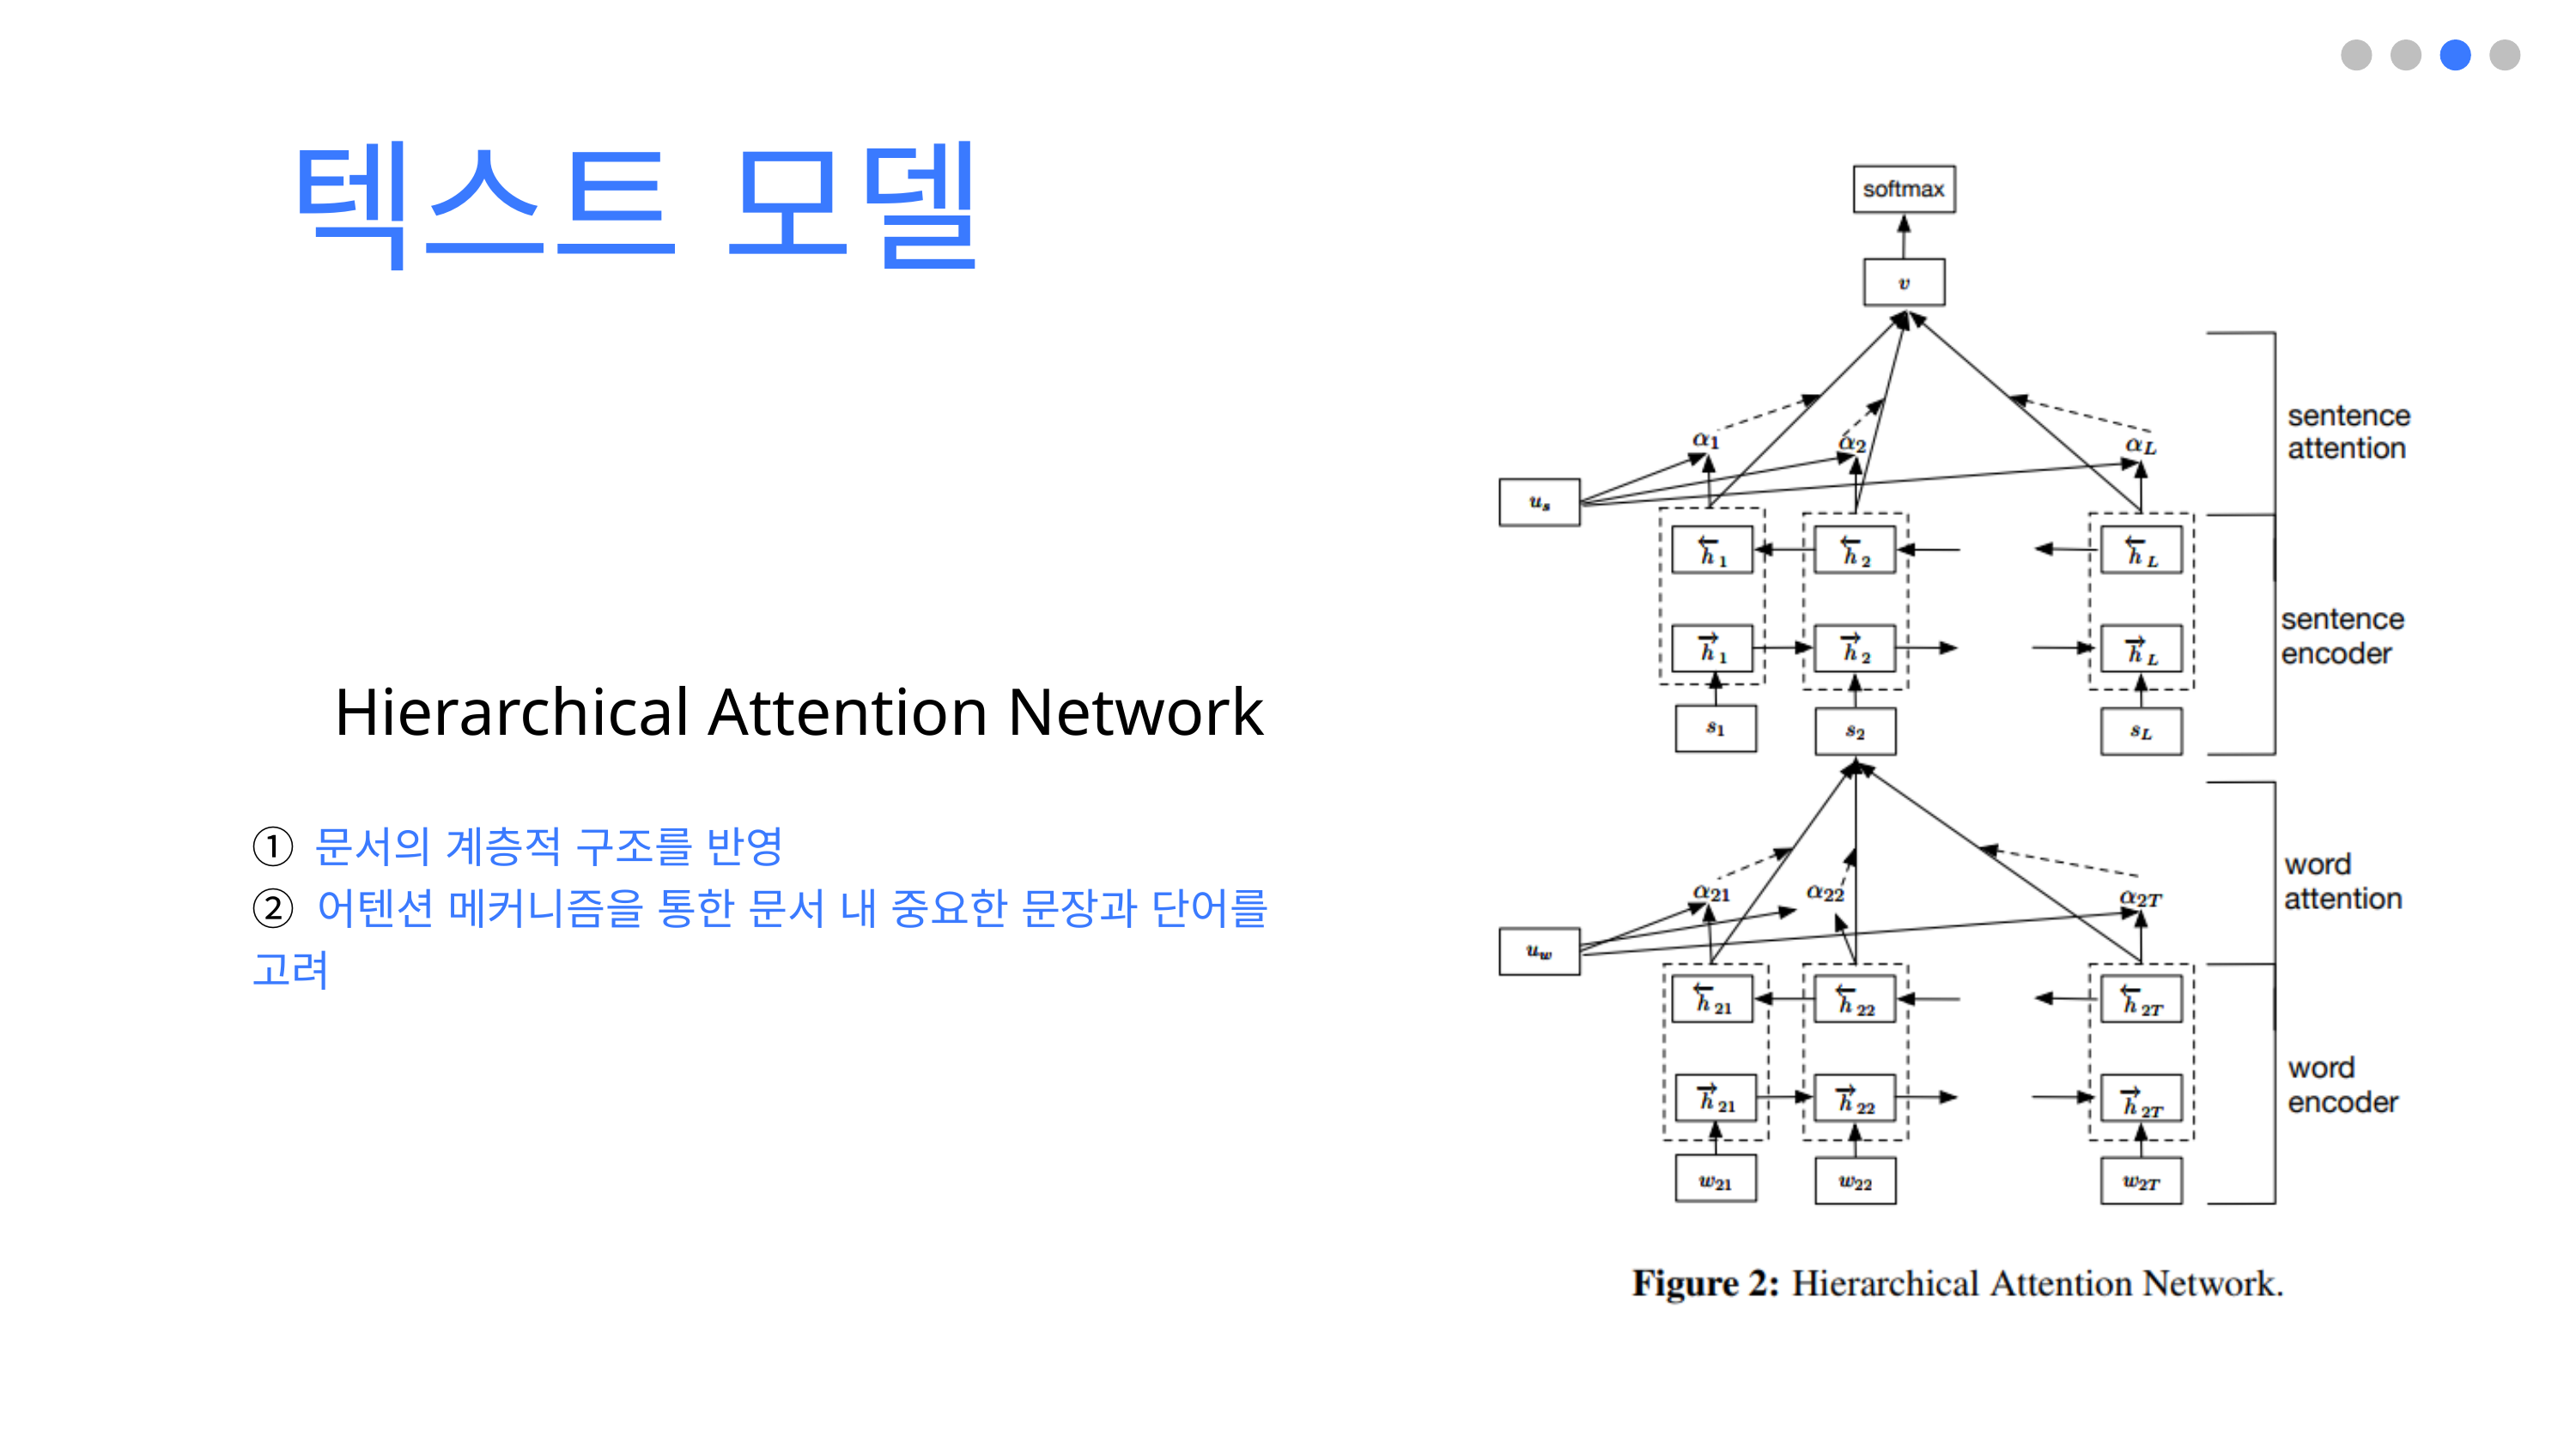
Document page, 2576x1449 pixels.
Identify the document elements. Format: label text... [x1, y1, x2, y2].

text_box [2339, 37, 2374, 73]
text_box [2488, 37, 2523, 73]
picture [1480, 142, 2437, 1331]
text_box Hierarchical Attention Network ① 문서의 계층적 구조를 반영 ② 어텐션 메커니즘을 통한 문서 내 중요한 문장과 단어를 고려 [239, 649, 1360, 950]
text_box [2438, 37, 2473, 73]
text_box [2388, 37, 2424, 73]
text_box 텍스트 모델 [275, 110, 1663, 320]
